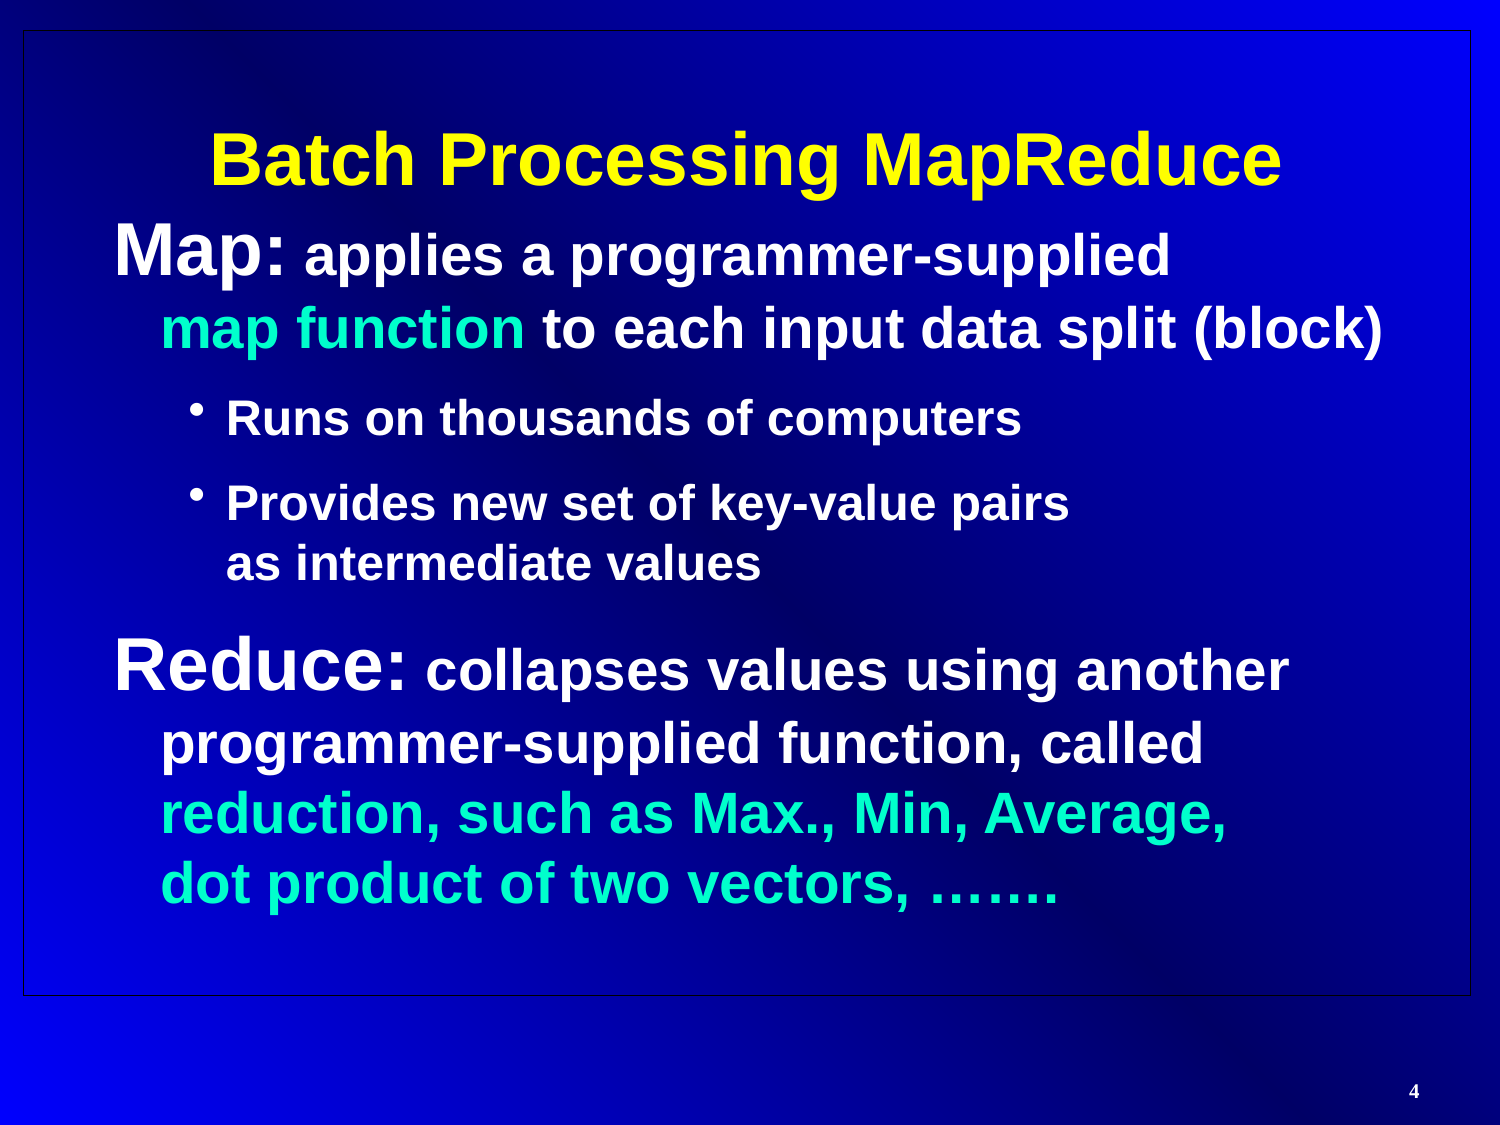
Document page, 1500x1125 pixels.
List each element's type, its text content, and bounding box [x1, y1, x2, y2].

list Batch Processing MapReduce Map: applies a programmer-supplied map function to each input data split (block) Runs on thousands of computers Provides new set of key-value pairs as intermediate values Reduce: collapses values using another programmer-supplied function, called reduction, such as Max., Min, Average, dot product of two vectors, ……. [23, 30, 1471, 996]
